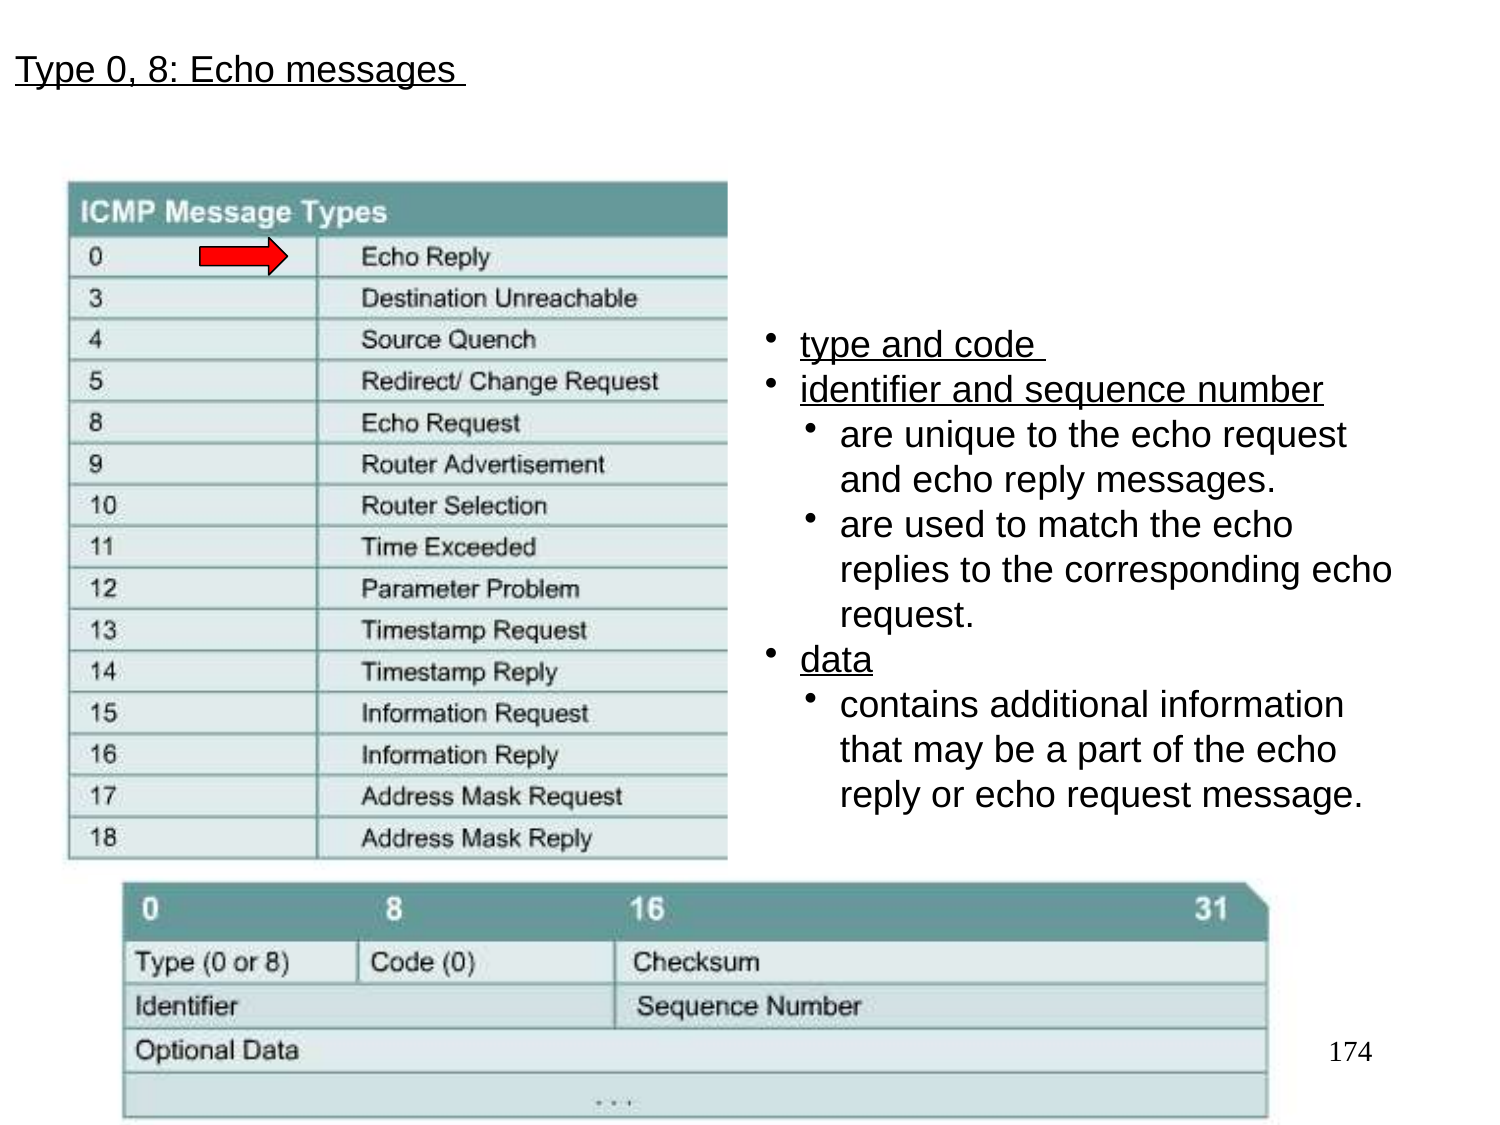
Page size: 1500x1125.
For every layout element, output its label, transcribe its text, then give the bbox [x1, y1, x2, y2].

text_box Type 0, 8: Echo messages [0, 37, 1500, 98]
picture [0, 99, 1317, 1125]
text_box type and code identifier and sequence number are unique to the echo request and echo reply messages. are used to match the echo replies to the corresponding echo request. data contains additional information that may be a part of the echo reply or echo request message. [749, 312, 1425, 823]
slide_number 174 [1320, 1024, 1388, 1101]
